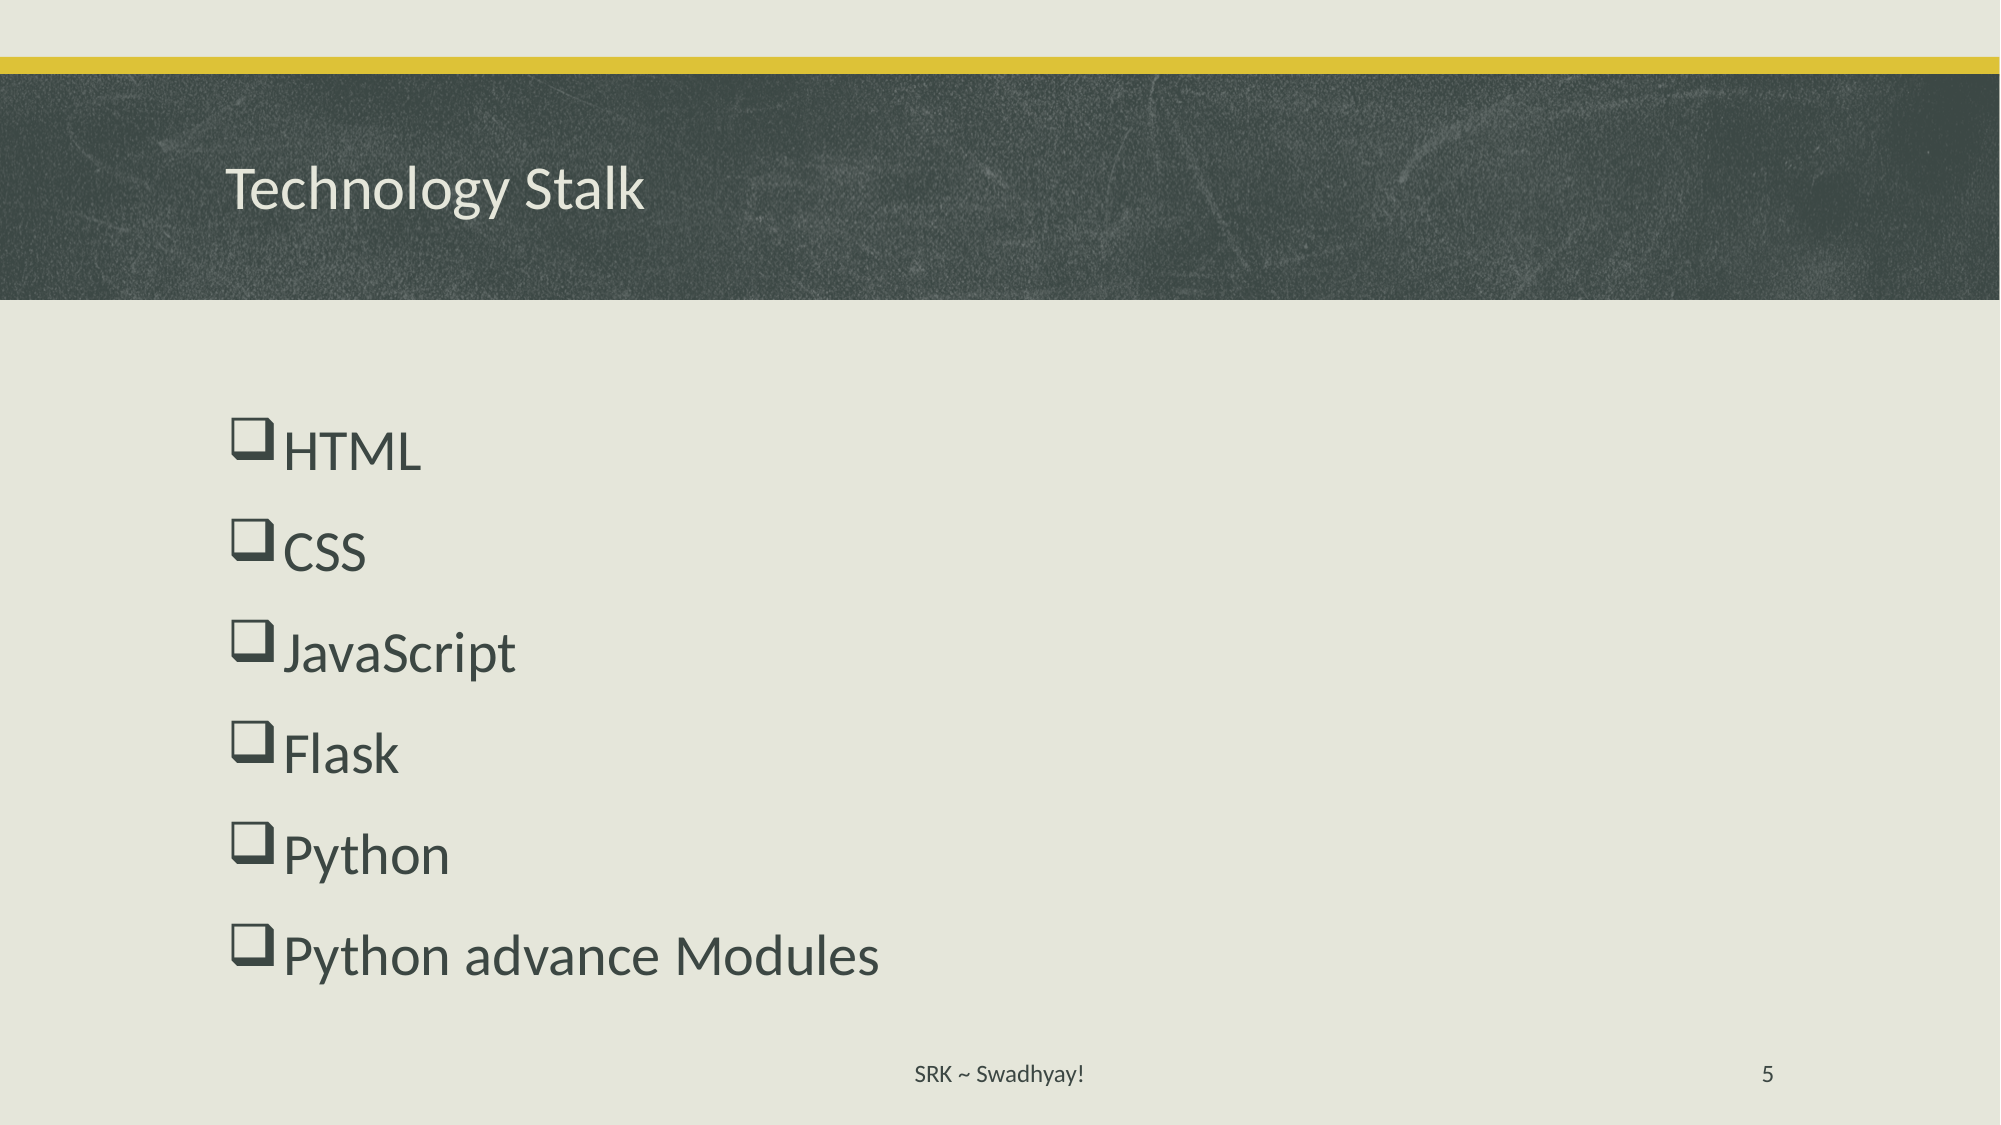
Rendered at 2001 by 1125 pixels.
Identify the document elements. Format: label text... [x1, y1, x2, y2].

slide_number 5 [1466, 1042, 1790, 1103]
title Technology Stalk [210, 76, 1790, 300]
list HTML CSS JavaScript Flask Python Python advance Modules [211, 404, 1627, 1087]
footer SRK ~ Swadhyay! [533, 1042, 1466, 1103]
picture [0, 74, 2000, 300]
